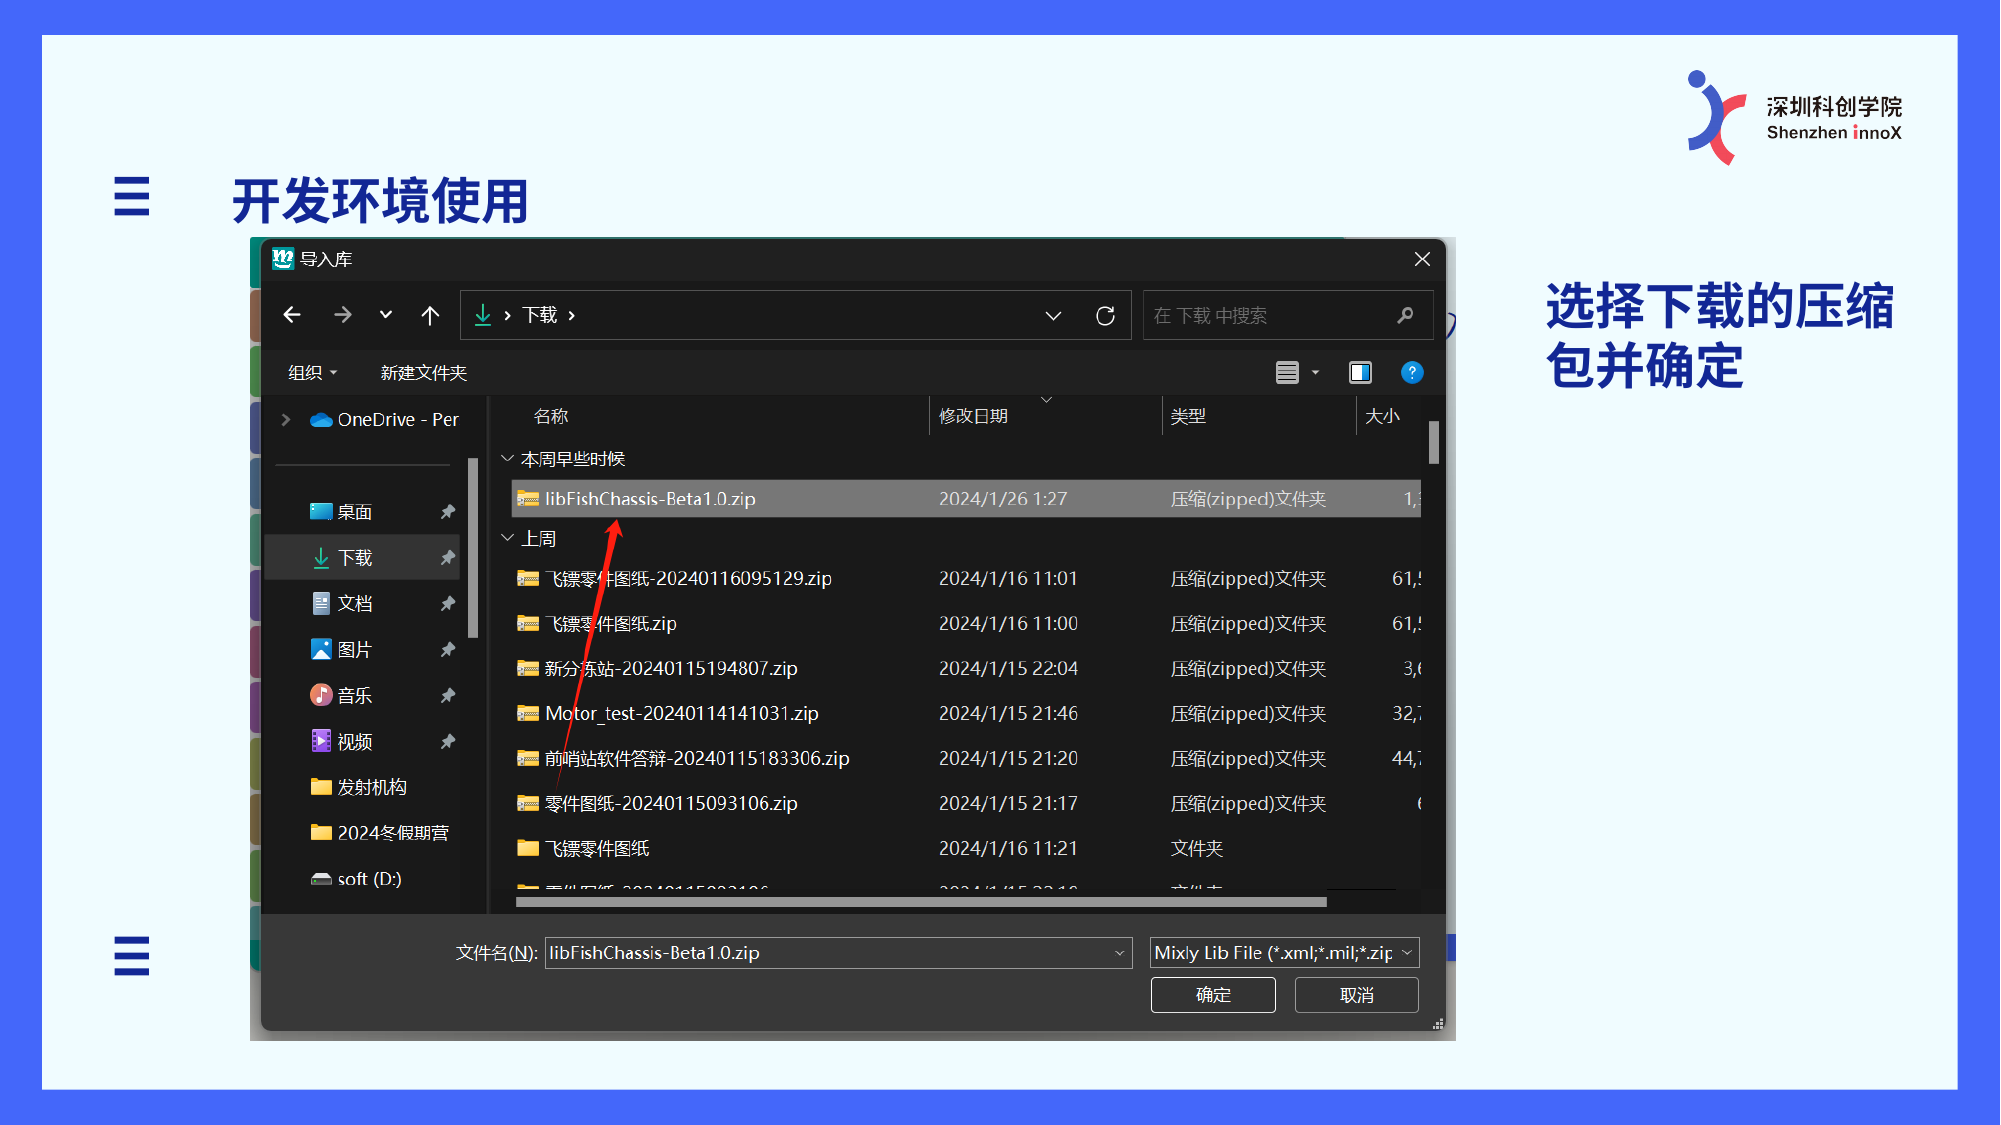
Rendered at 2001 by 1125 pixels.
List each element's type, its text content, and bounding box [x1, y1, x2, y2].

text_box 开发环境使用 [217, 161, 1056, 237]
text_box 选择下载的压缩包并确定 [1530, 267, 1959, 598]
picture [250, 236, 1456, 1041]
picture [1688, 70, 1902, 166]
